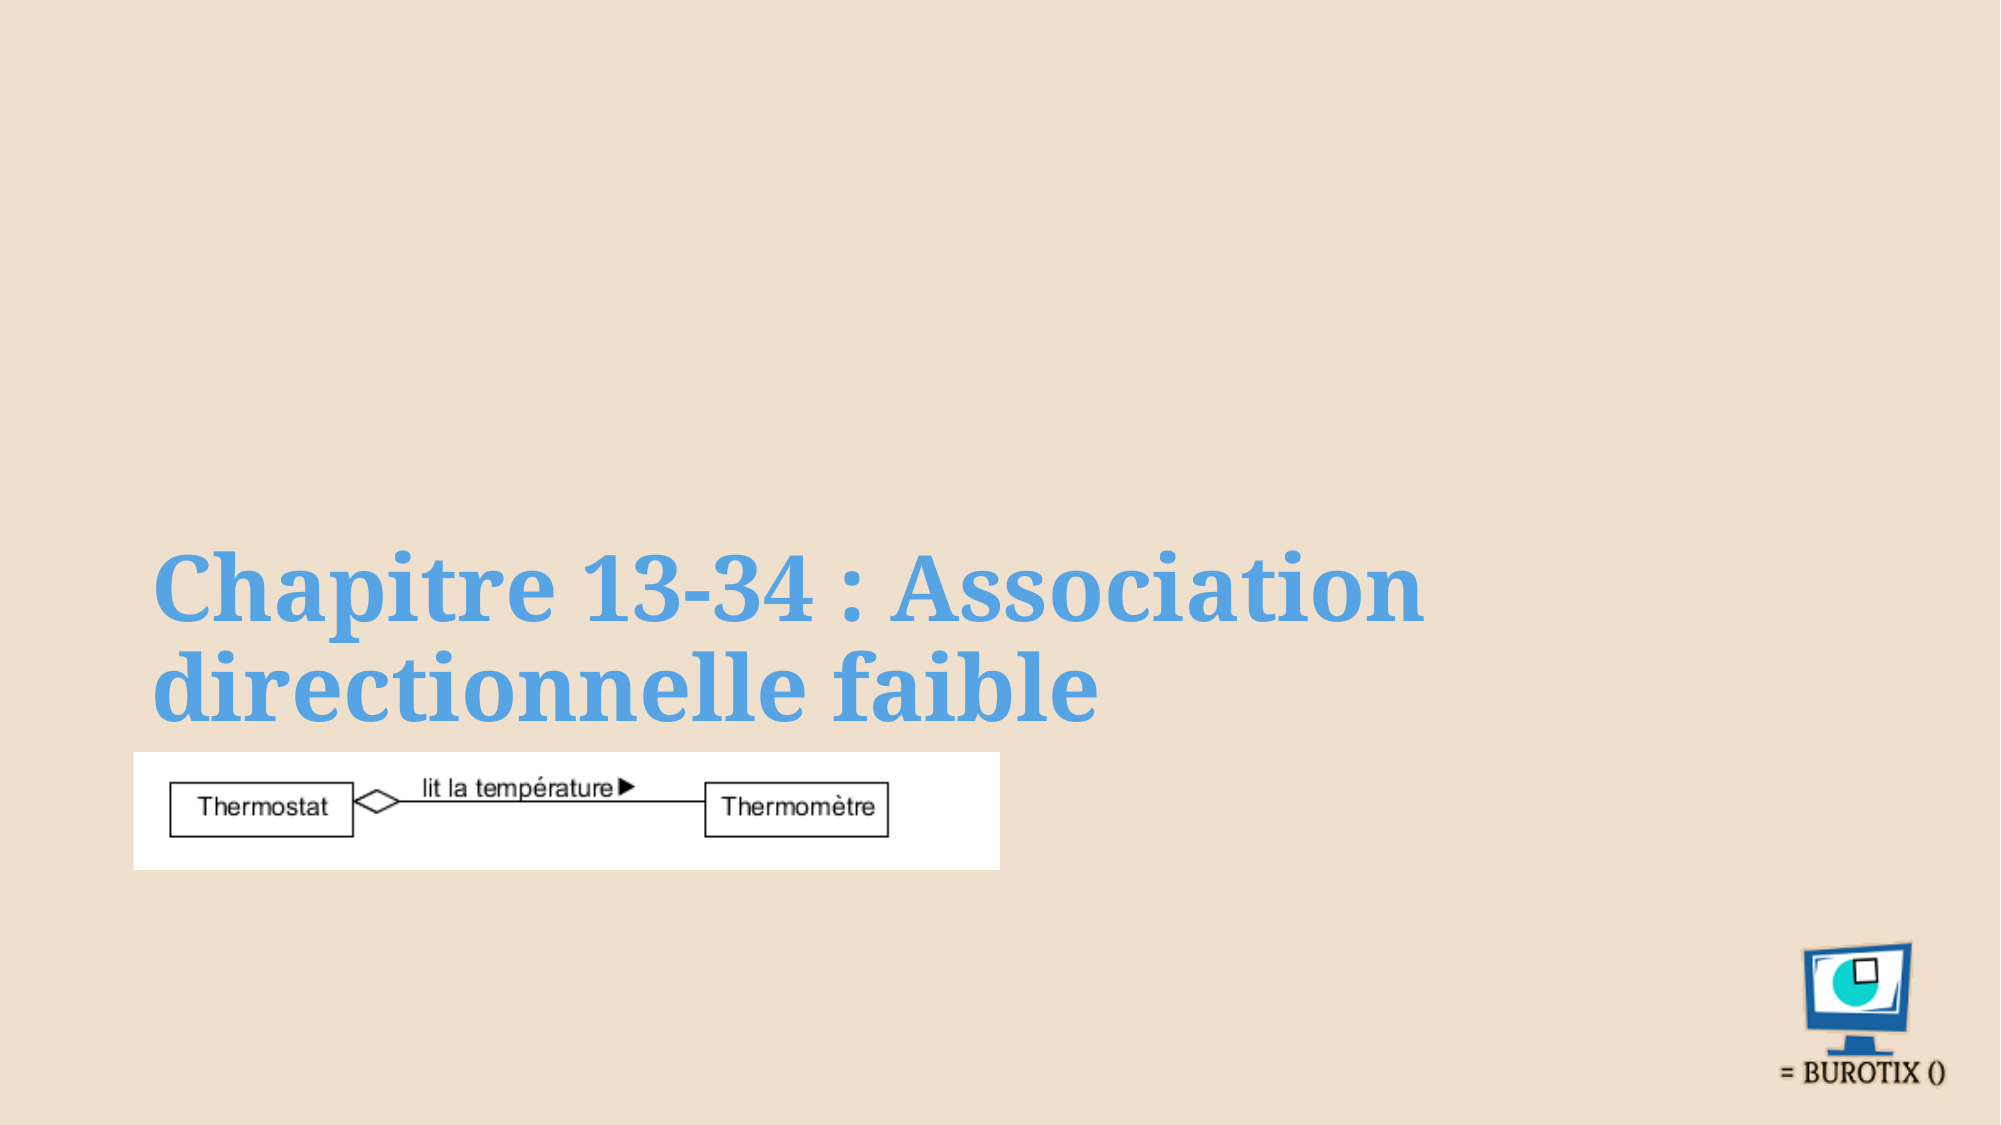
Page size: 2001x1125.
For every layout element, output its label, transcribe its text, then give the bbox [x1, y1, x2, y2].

title Chapitre 13-34 : Association directionnelle faible [136, 280, 1862, 749]
picture [1776, 938, 1949, 1089]
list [133, 752, 1001, 870]
